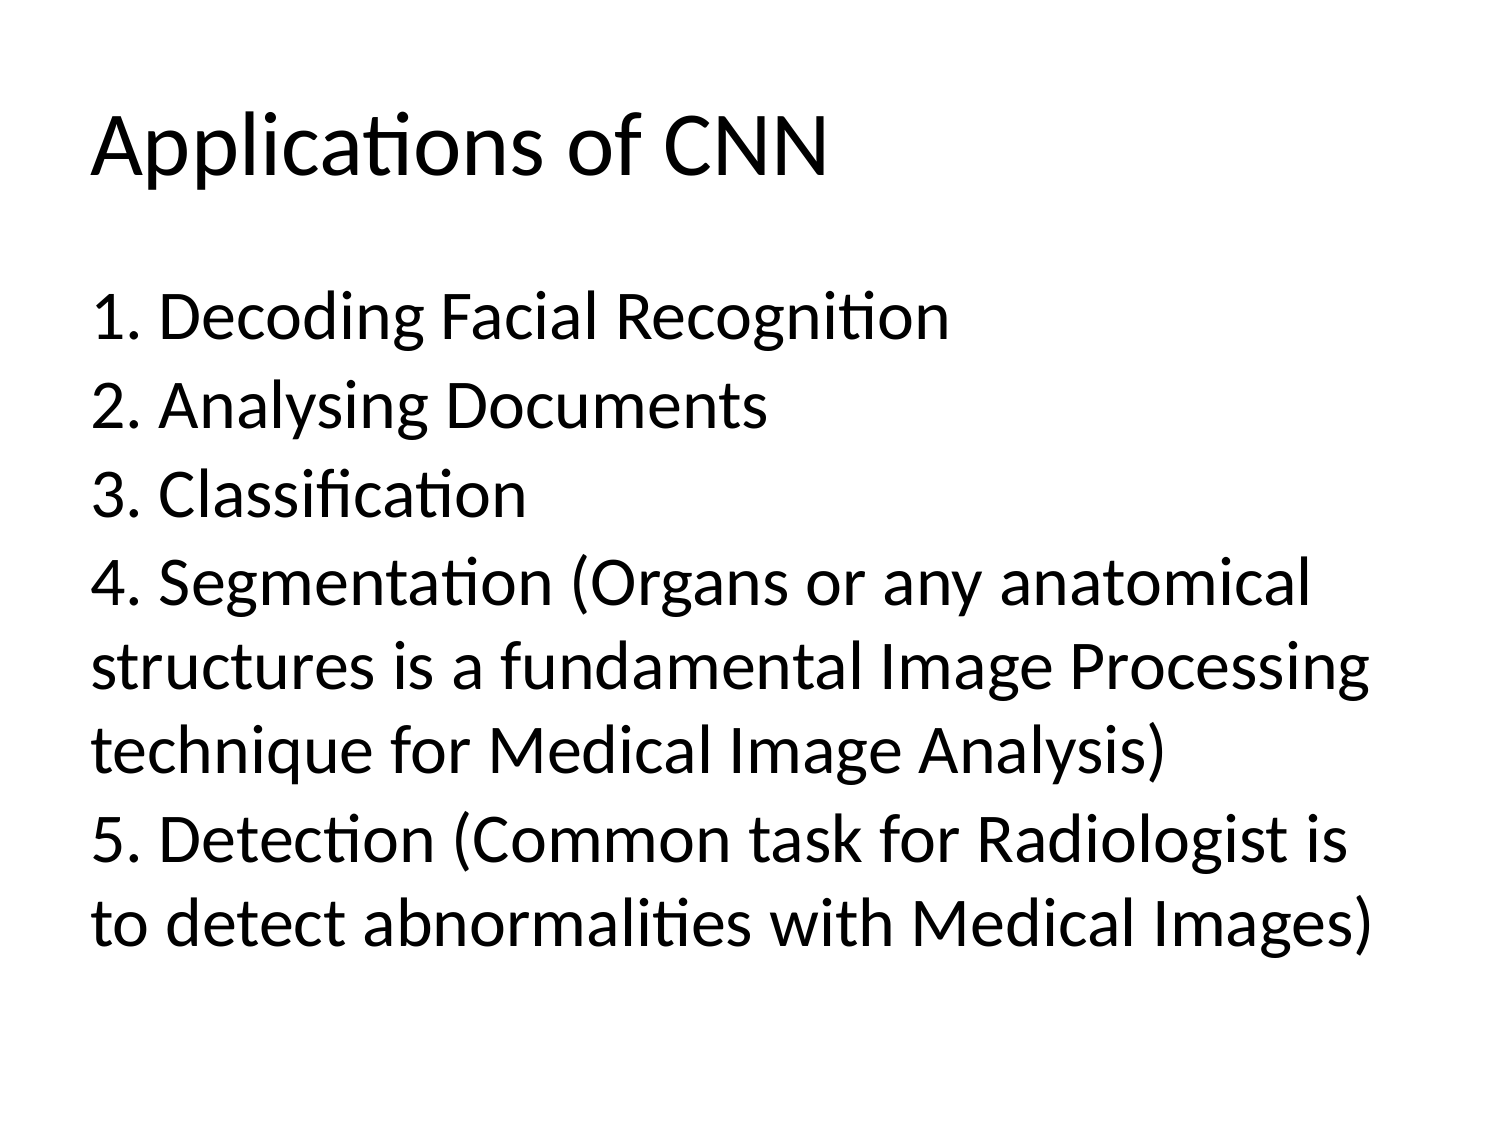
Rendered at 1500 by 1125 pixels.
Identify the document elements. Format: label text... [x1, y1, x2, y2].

list 1. Decoding Facial Recognition 2. Analysing Documents 3. Classification 4. Segmentation (Organs or any anatomical structures is a fundamental Image Processing technique for Medical Image Analysis) 5. Detection (Common task for Radiologist is to detect abnormalities with Medical Images) [75, 262, 1425, 1005]
title Applications of CNN [75, 45, 1425, 233]
